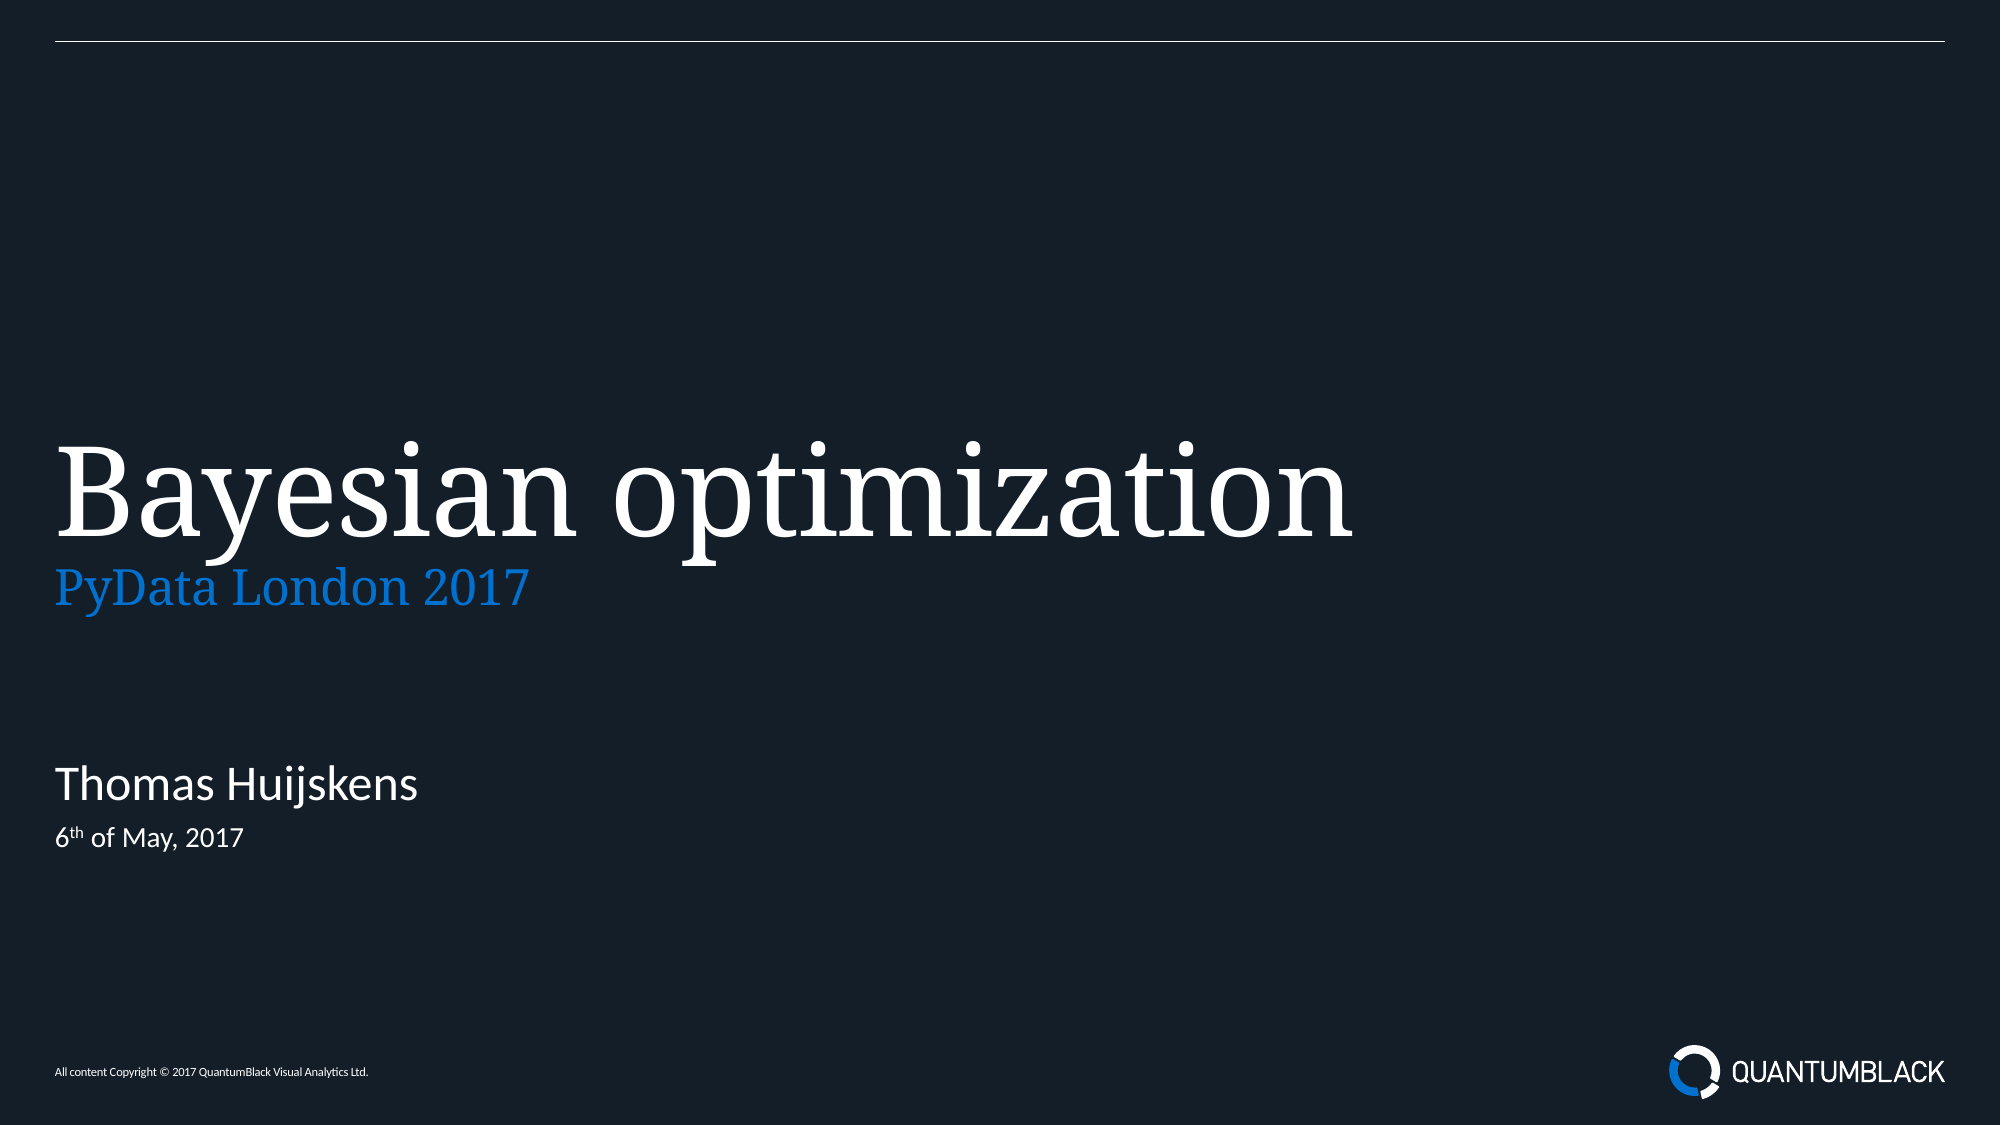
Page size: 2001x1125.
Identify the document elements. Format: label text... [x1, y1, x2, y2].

list 6th of May, 2017 [54, 823, 1591, 888]
list Thomas Huijskens [54, 757, 1591, 823]
title Bayesian optimization [54, 237, 1866, 563]
subtitle PyData London 2017 [54, 562, 1591, 628]
